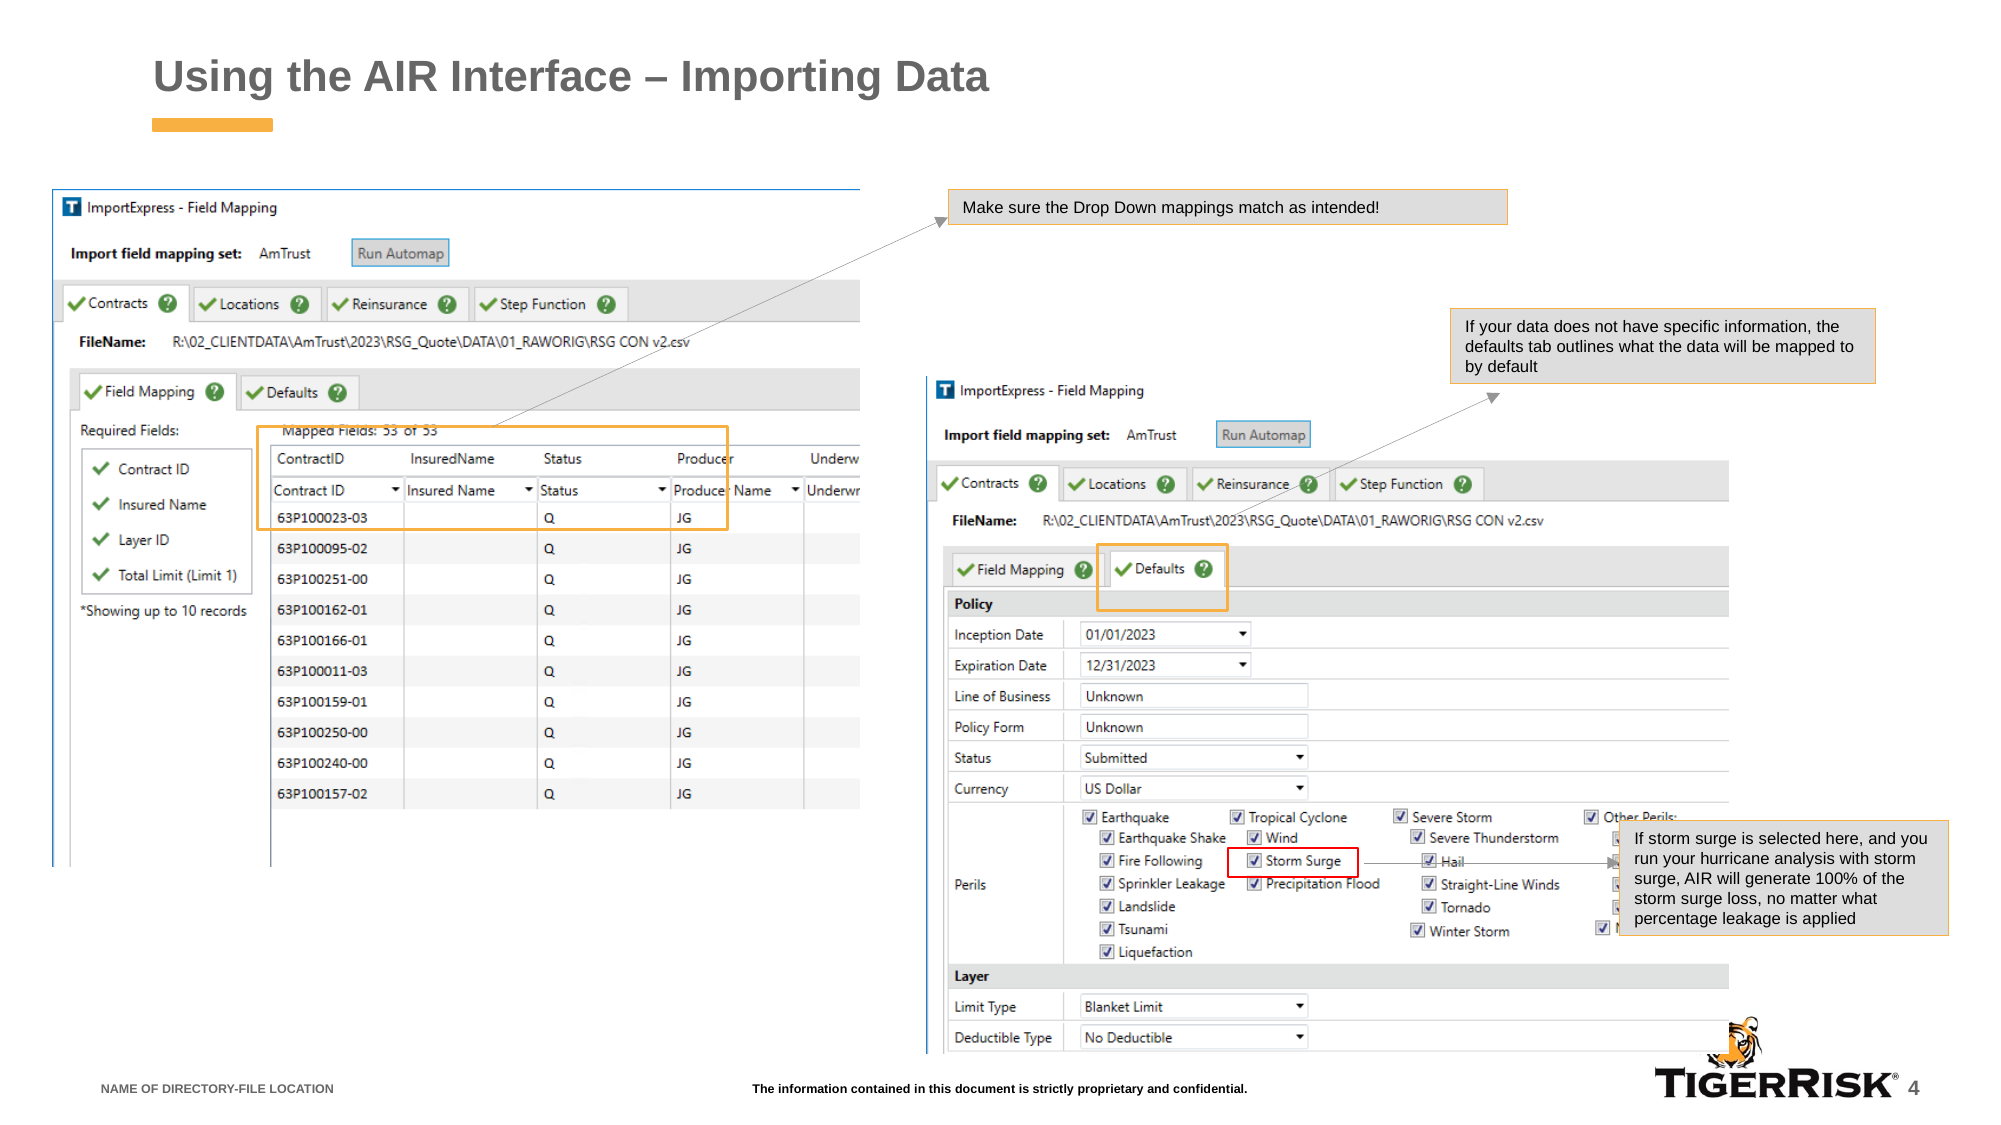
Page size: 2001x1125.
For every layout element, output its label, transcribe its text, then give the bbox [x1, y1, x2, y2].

text_box Make sure the Drop Down mappings match as intended! [948, 189, 1508, 225]
text_box If storm surge is selected here, and you run your hurricane analysis with storm surge, AIR will generate 100% of the storm surge loss, no matter what percentage leakage is applied [1732, 820, 1949, 936]
text_box If your data does not have specific information, the defaults tab outlines what the data will be mapped to by default [1450, 308, 1876, 384]
title Using the AIR Interface – Importing Data [138, 40, 1751, 109]
picture [51, 189, 860, 868]
picture [926, 376, 1902, 1098]
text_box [1227, 392, 1501, 519]
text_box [492, 217, 949, 427]
